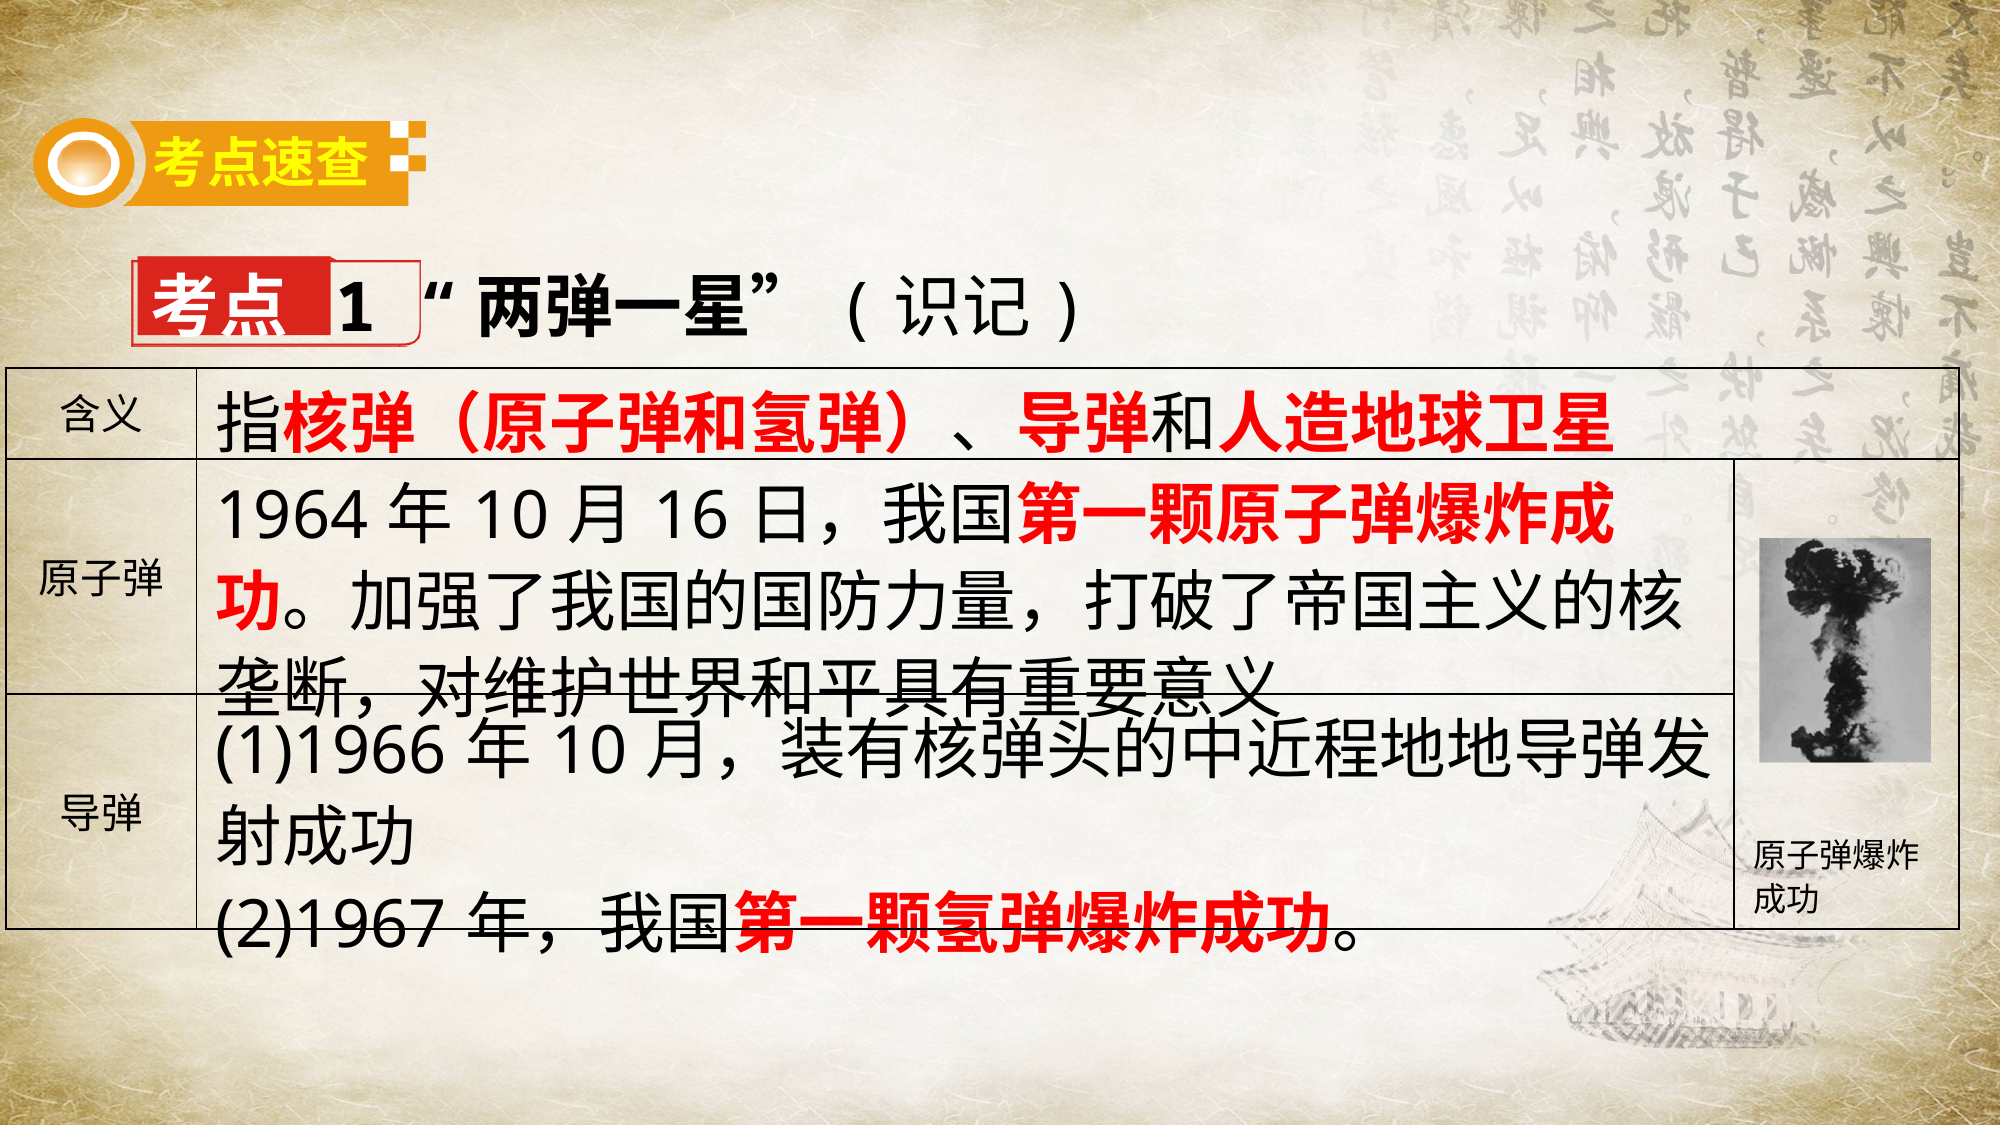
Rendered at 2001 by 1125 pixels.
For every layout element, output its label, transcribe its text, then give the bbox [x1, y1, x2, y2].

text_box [131, 253, 1960, 350]
table_cell 原子弹 [7, 460, 196, 693]
table_header 指核弹（原子弹和氢弹）、导弹和人造地球卫星 [197, 369, 1958, 458]
picture [0, 0, 2000, 1125]
table_cell 1964年10月16日，我国第一颗原子弹爆炸成功。加强了我国的国防力量，打破了帝国主义的核垄断，对维护世界和平具有重要意义 [197, 460, 1733, 693]
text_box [33, 118, 568, 208]
table_cell 原子弹爆炸成功 [1735, 460, 1958, 928]
table_header 含义 [7, 369, 196, 458]
table_cell (1)1966年10月，装有核弹头的中近程地地导弹发射成功 (2)1967年，我国第一颗氢弹爆炸成功。 [197, 695, 1733, 928]
table_cell 导弹 [7, 695, 196, 928]
